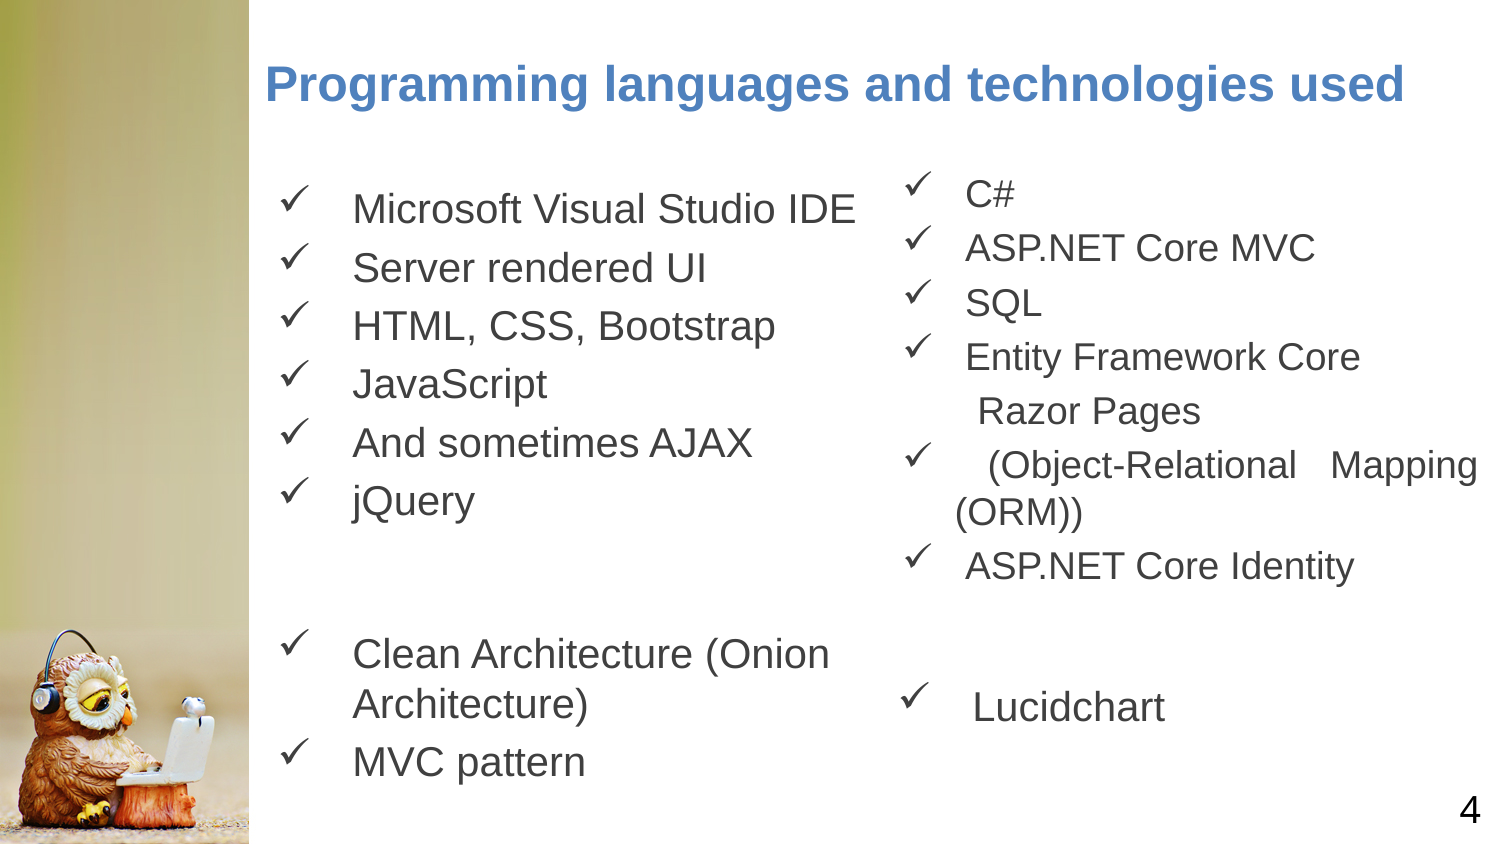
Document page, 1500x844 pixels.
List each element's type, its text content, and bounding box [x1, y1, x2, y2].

list Microsoft Visual Studio IDE Server rendered UI HTML, CSS, Bootstrap JavaScript And sometimes AJAX jQuery [262, 163, 875, 597]
title Programming languages and technologies used [249, 0, 1500, 163]
text_box Lucidchart [882, 646, 1383, 762]
text_box Clean Architecture (Onion Architecture) MVC pattern [262, 609, 863, 803]
text_box 4 [1391, 779, 1482, 844]
picture [0, 0, 1500, 844]
text_box C# ASP.NET Core MVC SQL Entity Framework Core Razor Pages (Object-Relational Mapping (ORM)) ASP.NET Core Identity [887, 159, 1494, 597]
